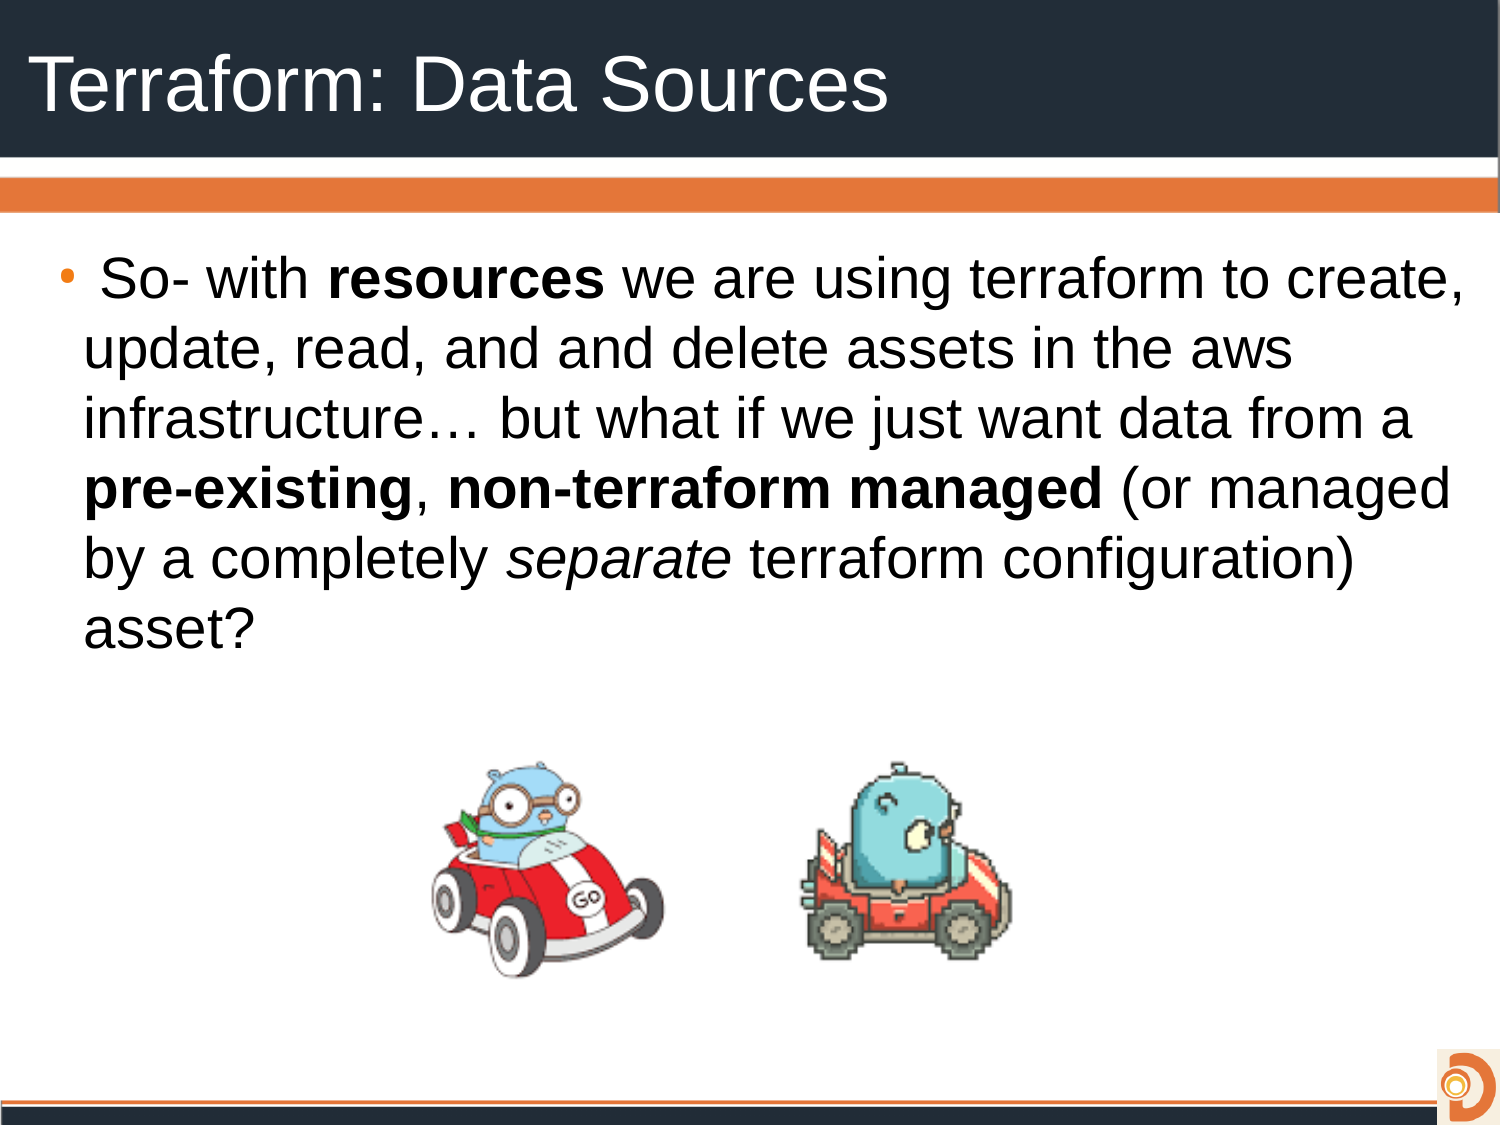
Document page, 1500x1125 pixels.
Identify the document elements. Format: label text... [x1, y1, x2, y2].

picture [0, 0, 1500, 213]
picture [280, 745, 1165, 994]
list So- with resources we are using terraform to create, update, read, and and delete assets in the aws infrastructure… but what if we just want data from a pre-existing, non-terraform managed (or managed by a completely separate terraform configuration) asset? [12, 224, 1488, 1050]
title Terraform: Data Sources [12, 24, 1488, 136]
picture [2, 1049, 1500, 1125]
